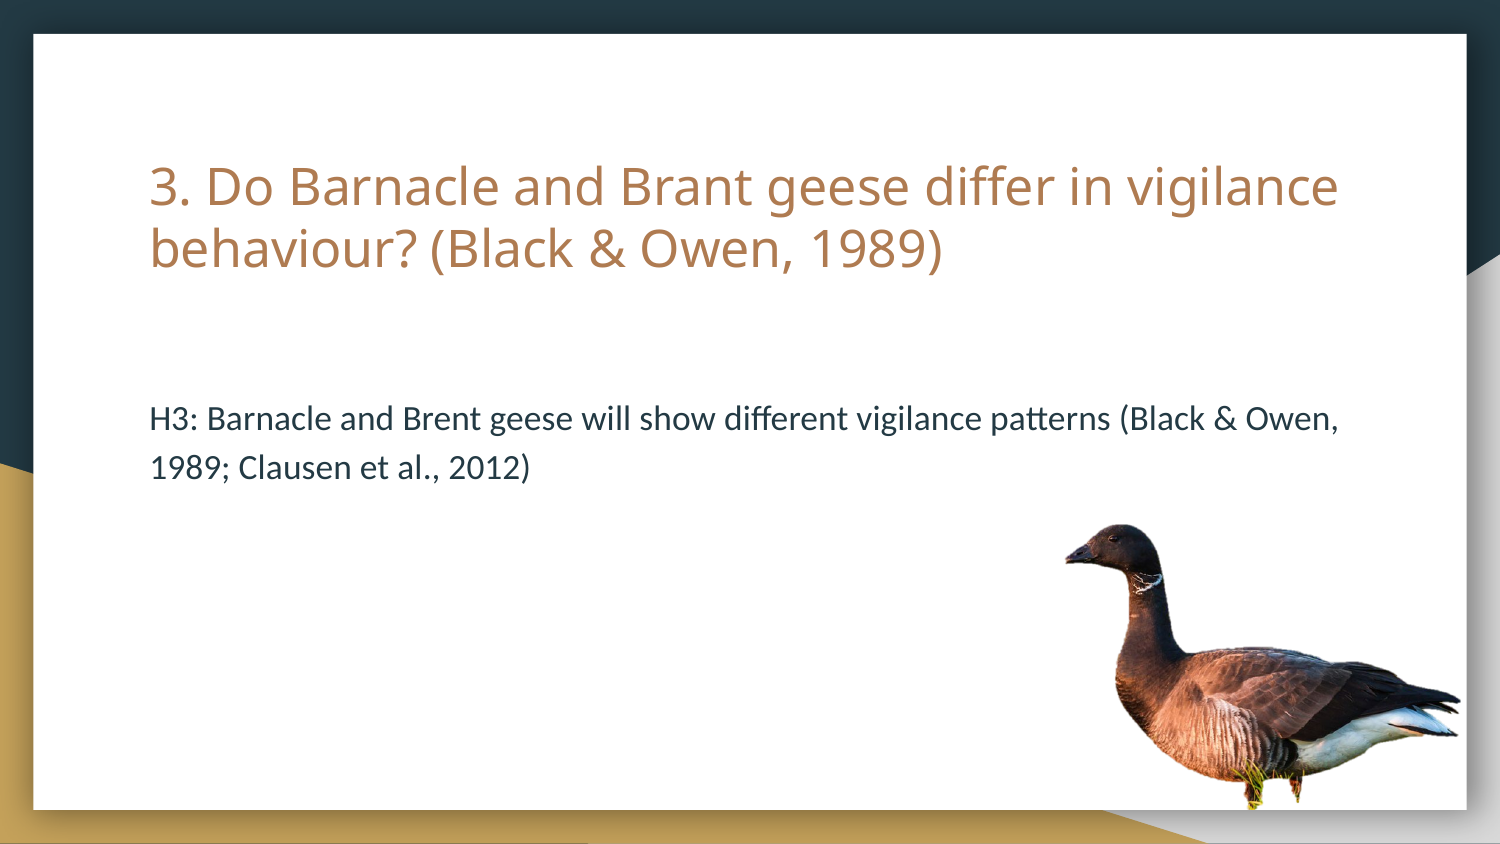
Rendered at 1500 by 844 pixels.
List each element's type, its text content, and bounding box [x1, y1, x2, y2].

list H3: Barnacle and Brent geese will show different vigilance patterns (Black & Owen, 1989; Clausen et al., 2012) [134, 373, 1366, 776]
title 3. Do Barnacle and Brant geese differ in vigilance behaviour? (Black & Owen, 1989) [134, 138, 1366, 296]
picture [999, 437, 1468, 810]
